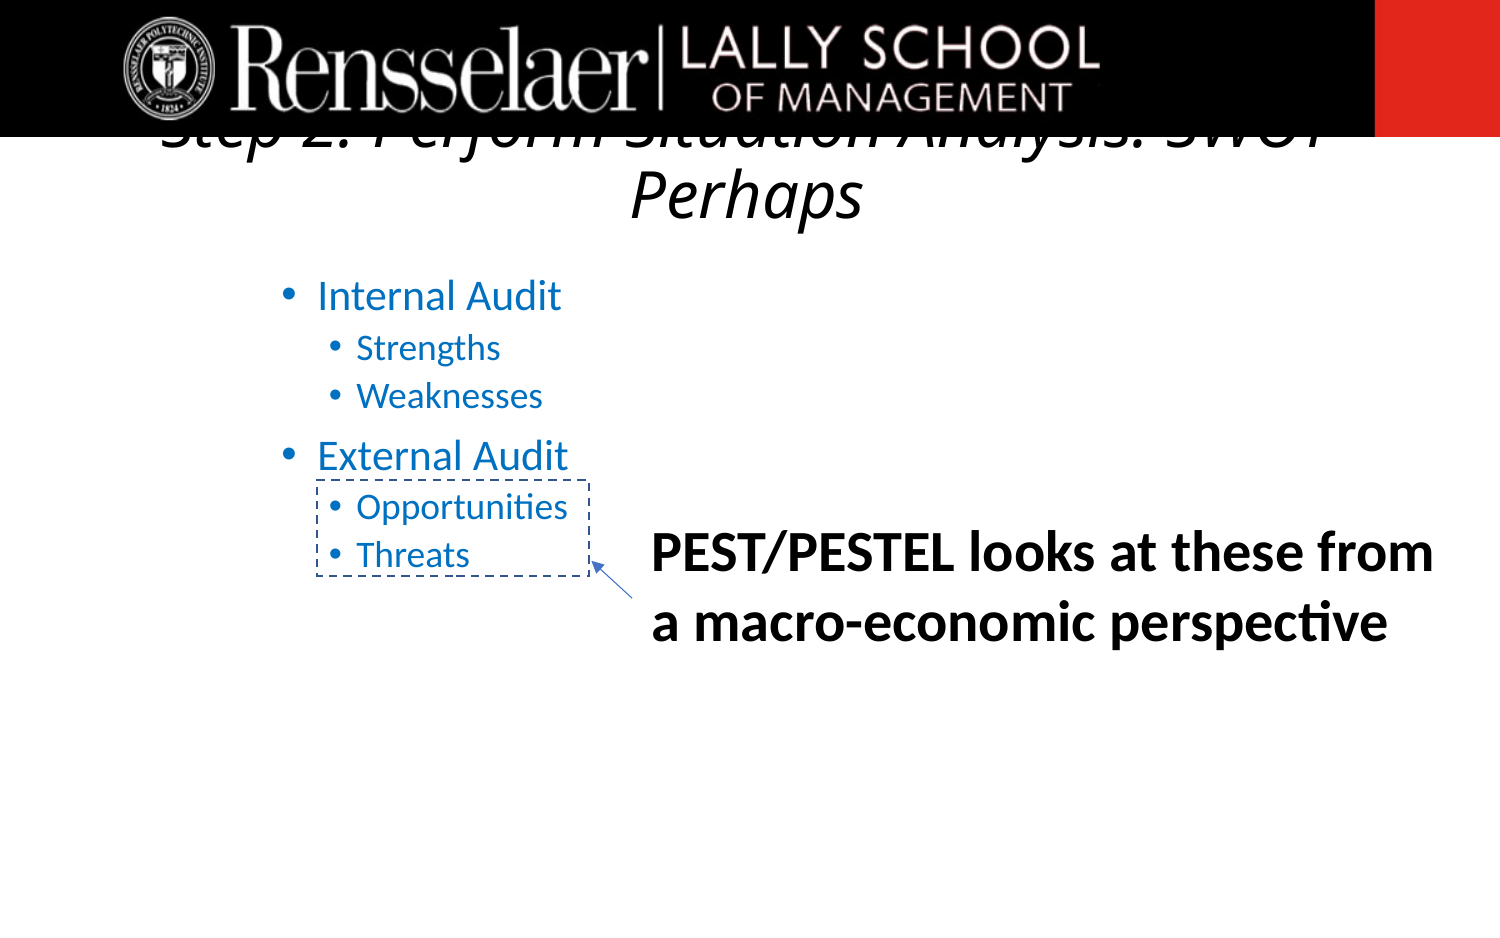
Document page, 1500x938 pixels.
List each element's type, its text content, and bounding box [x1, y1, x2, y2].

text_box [591, 560, 633, 599]
title Step 2: Perform Situation Analysis: SWOT Perhaps [21, 137, 1474, 240]
picture [0, 0, 1500, 137]
list Internal Audit Strengths Weaknesses External Audit Opportunities Threats [256, 260, 1375, 833]
text_box [316, 479, 590, 577]
text_box PEST/PESTEL looks at these from a macro-economic perspective [636, 505, 1464, 661]
